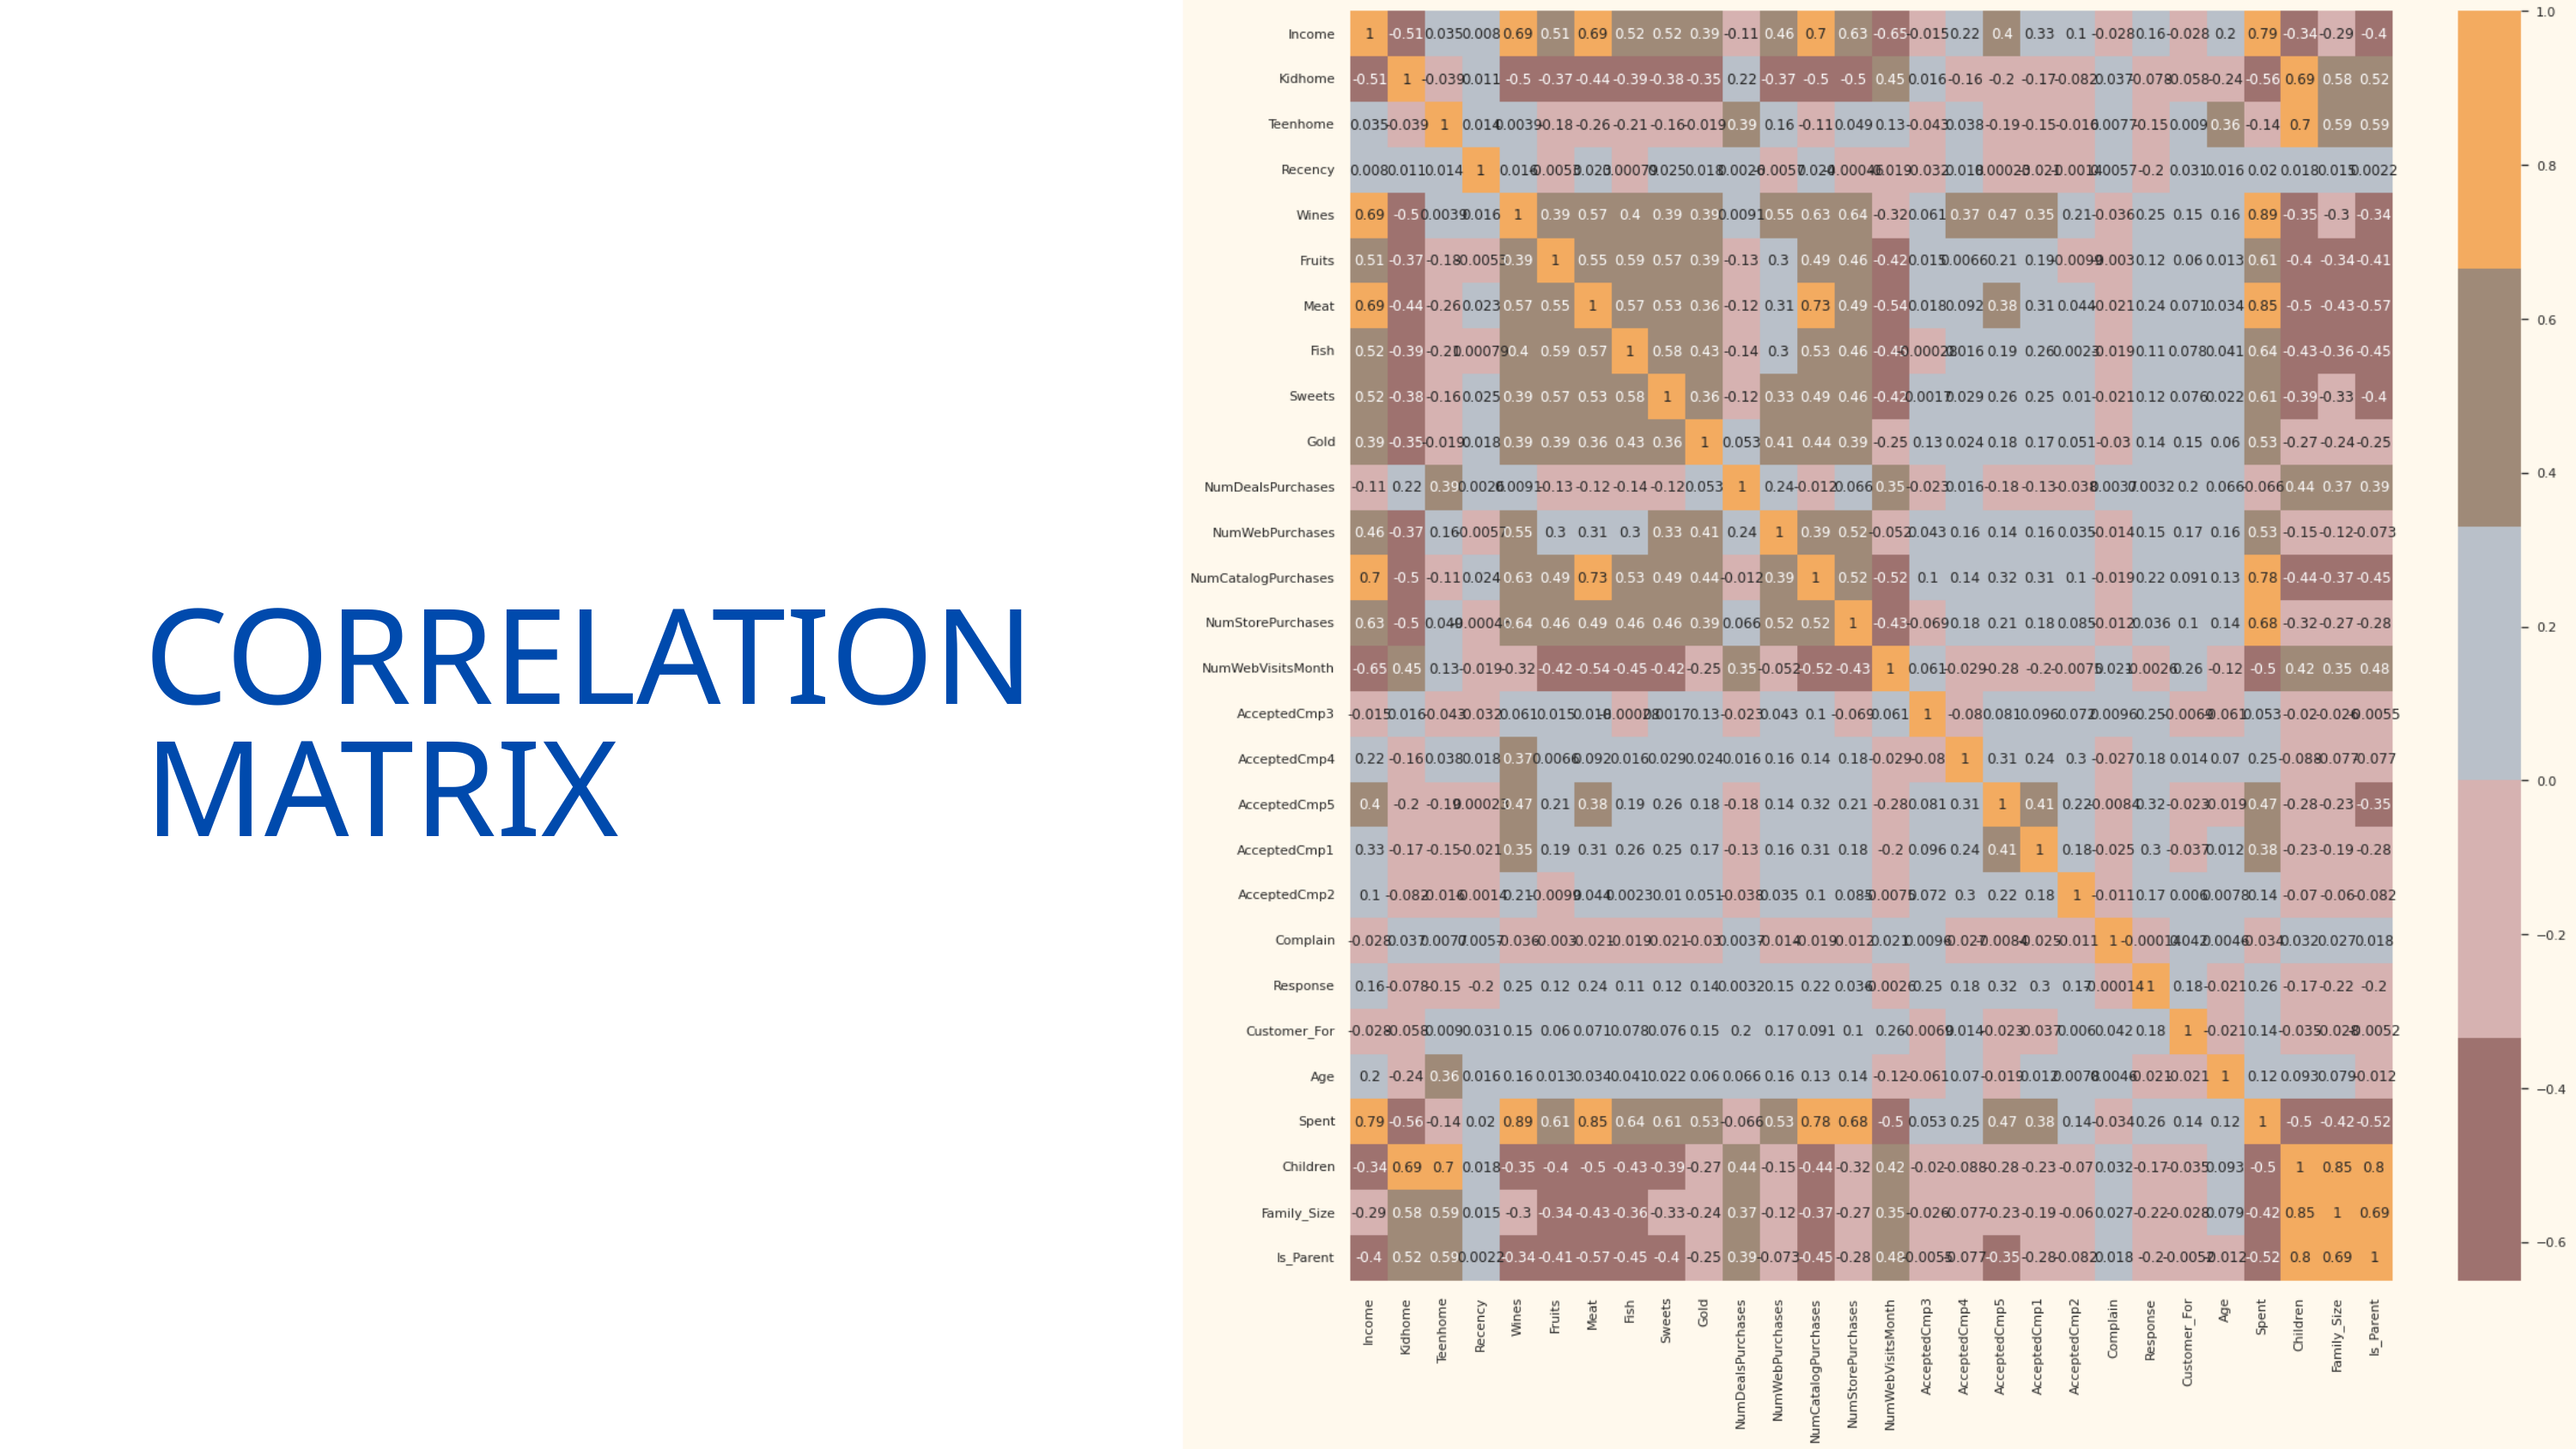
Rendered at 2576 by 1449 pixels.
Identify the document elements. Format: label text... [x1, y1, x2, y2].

text_box CORRELATION MATRIX [144, 598, 1495, 864]
text_box [1182, 0, 2576, 1449]
